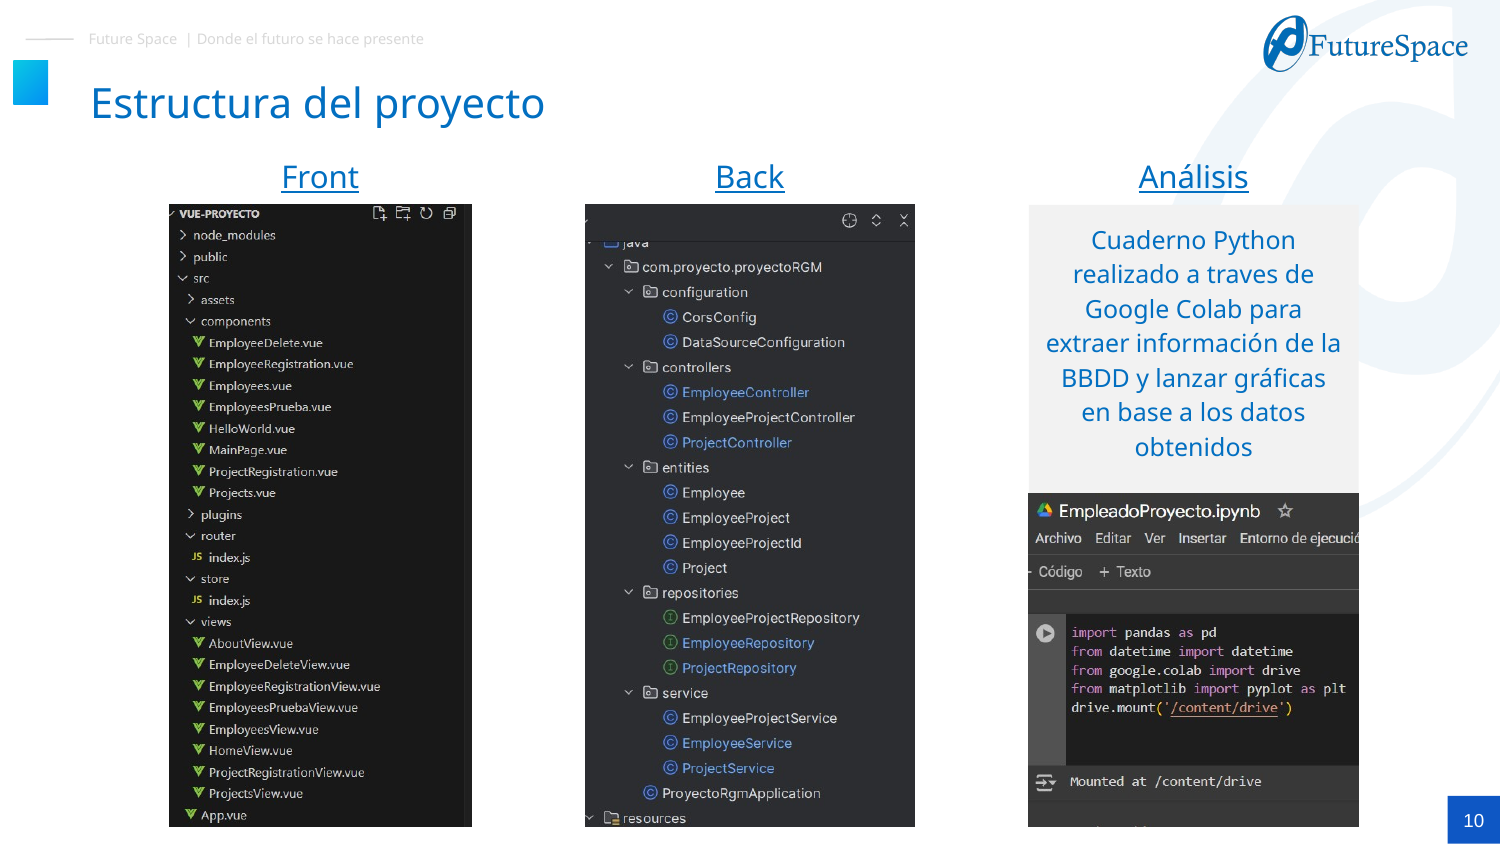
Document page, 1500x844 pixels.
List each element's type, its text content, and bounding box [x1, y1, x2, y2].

text_box Front [242, 156, 399, 203]
picture [169, 204, 472, 827]
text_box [0, 54, 1171, 148]
text_box Cuaderno Python realizado a traves de Google Colab para extraer información de la BBDD y lanzar gráficas en base a los datos obtenidos [1028, 204, 1359, 493]
picture [584, 204, 916, 827]
text_box Análisis [1115, 136, 1272, 204]
text_box Back [671, 156, 829, 203]
picture [1258, 10, 1473, 78]
picture [1028, 493, 1359, 827]
